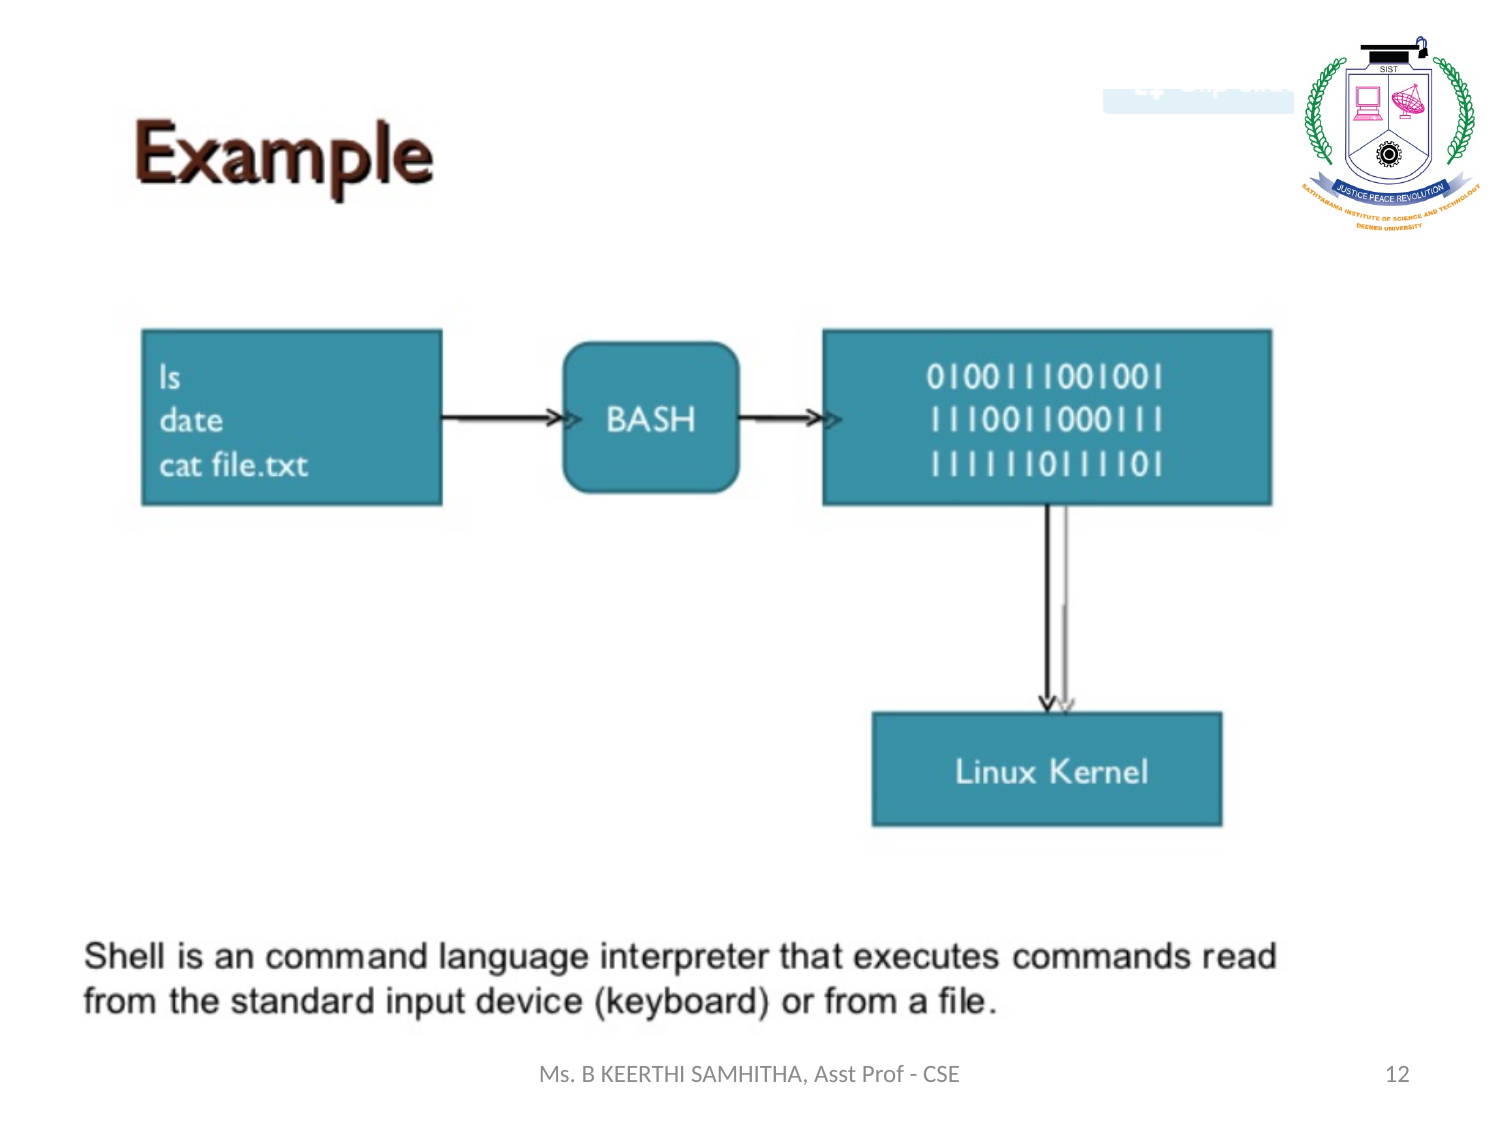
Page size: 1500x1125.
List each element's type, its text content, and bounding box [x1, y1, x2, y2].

picture [1280, 30, 1500, 251]
footer Ms. B KEERTHI SAMHITHA, Asst Prof - CSE [512, 1043, 988, 1103]
slide_number 12 [1074, 1042, 1425, 1103]
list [76, 89, 1294, 1036]
